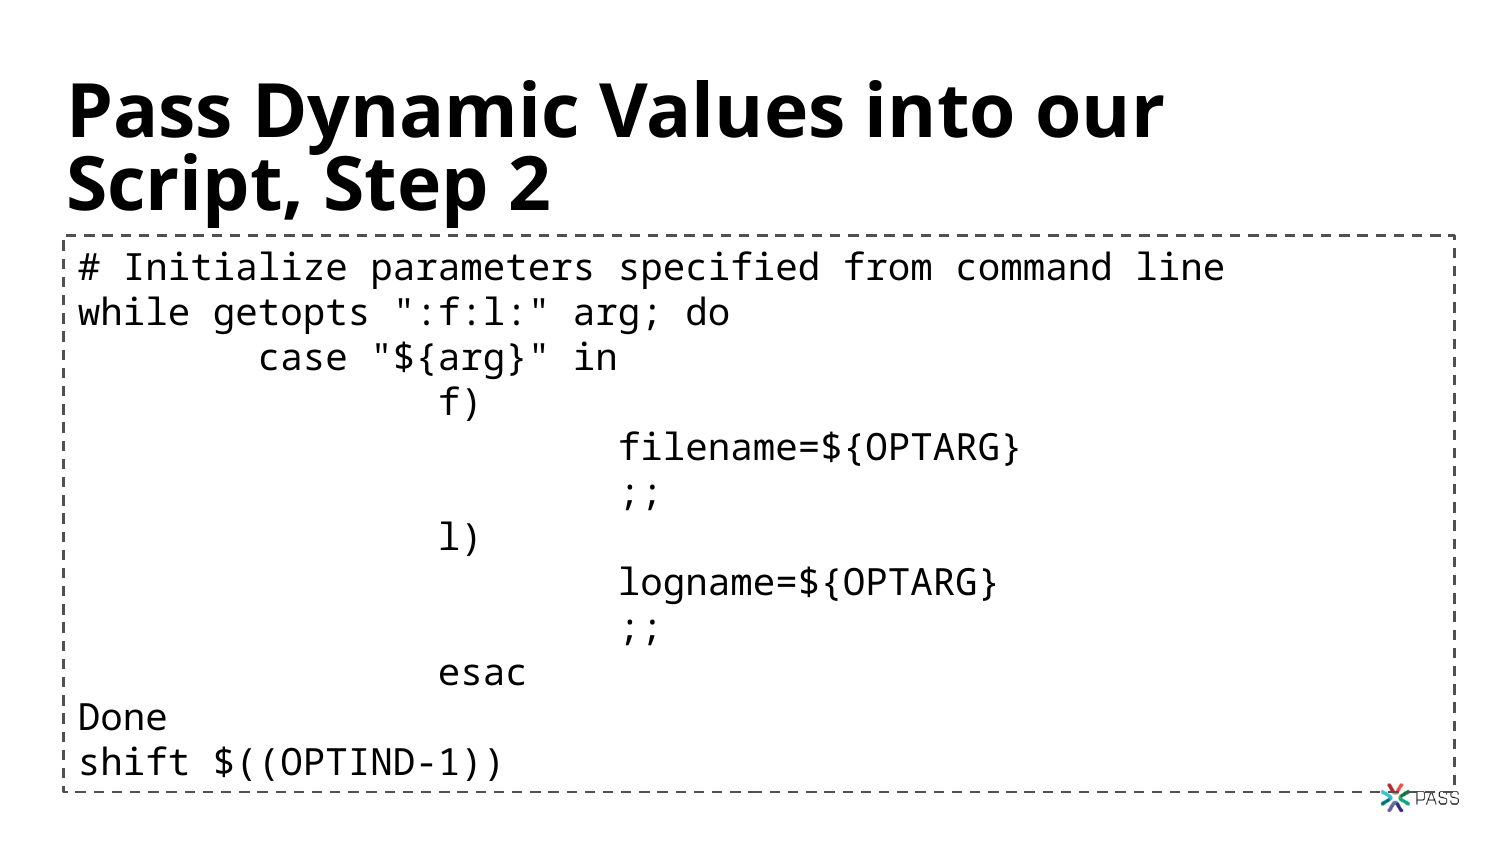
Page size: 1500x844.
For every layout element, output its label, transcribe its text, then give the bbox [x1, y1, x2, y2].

list # Initialize parameters specified from command line while getopts ":f:l:" arg; do case "${arg}" in f) filename=${OPTARG} ;; l) logname=${OPTARG} ;; esac Done shift $((OPTIND-1)) [63, 235, 1455, 793]
picture [1379, 781, 1460, 814]
title Pass Dynamic Values into our Script, Step 2 [51, 71, 1435, 173]
